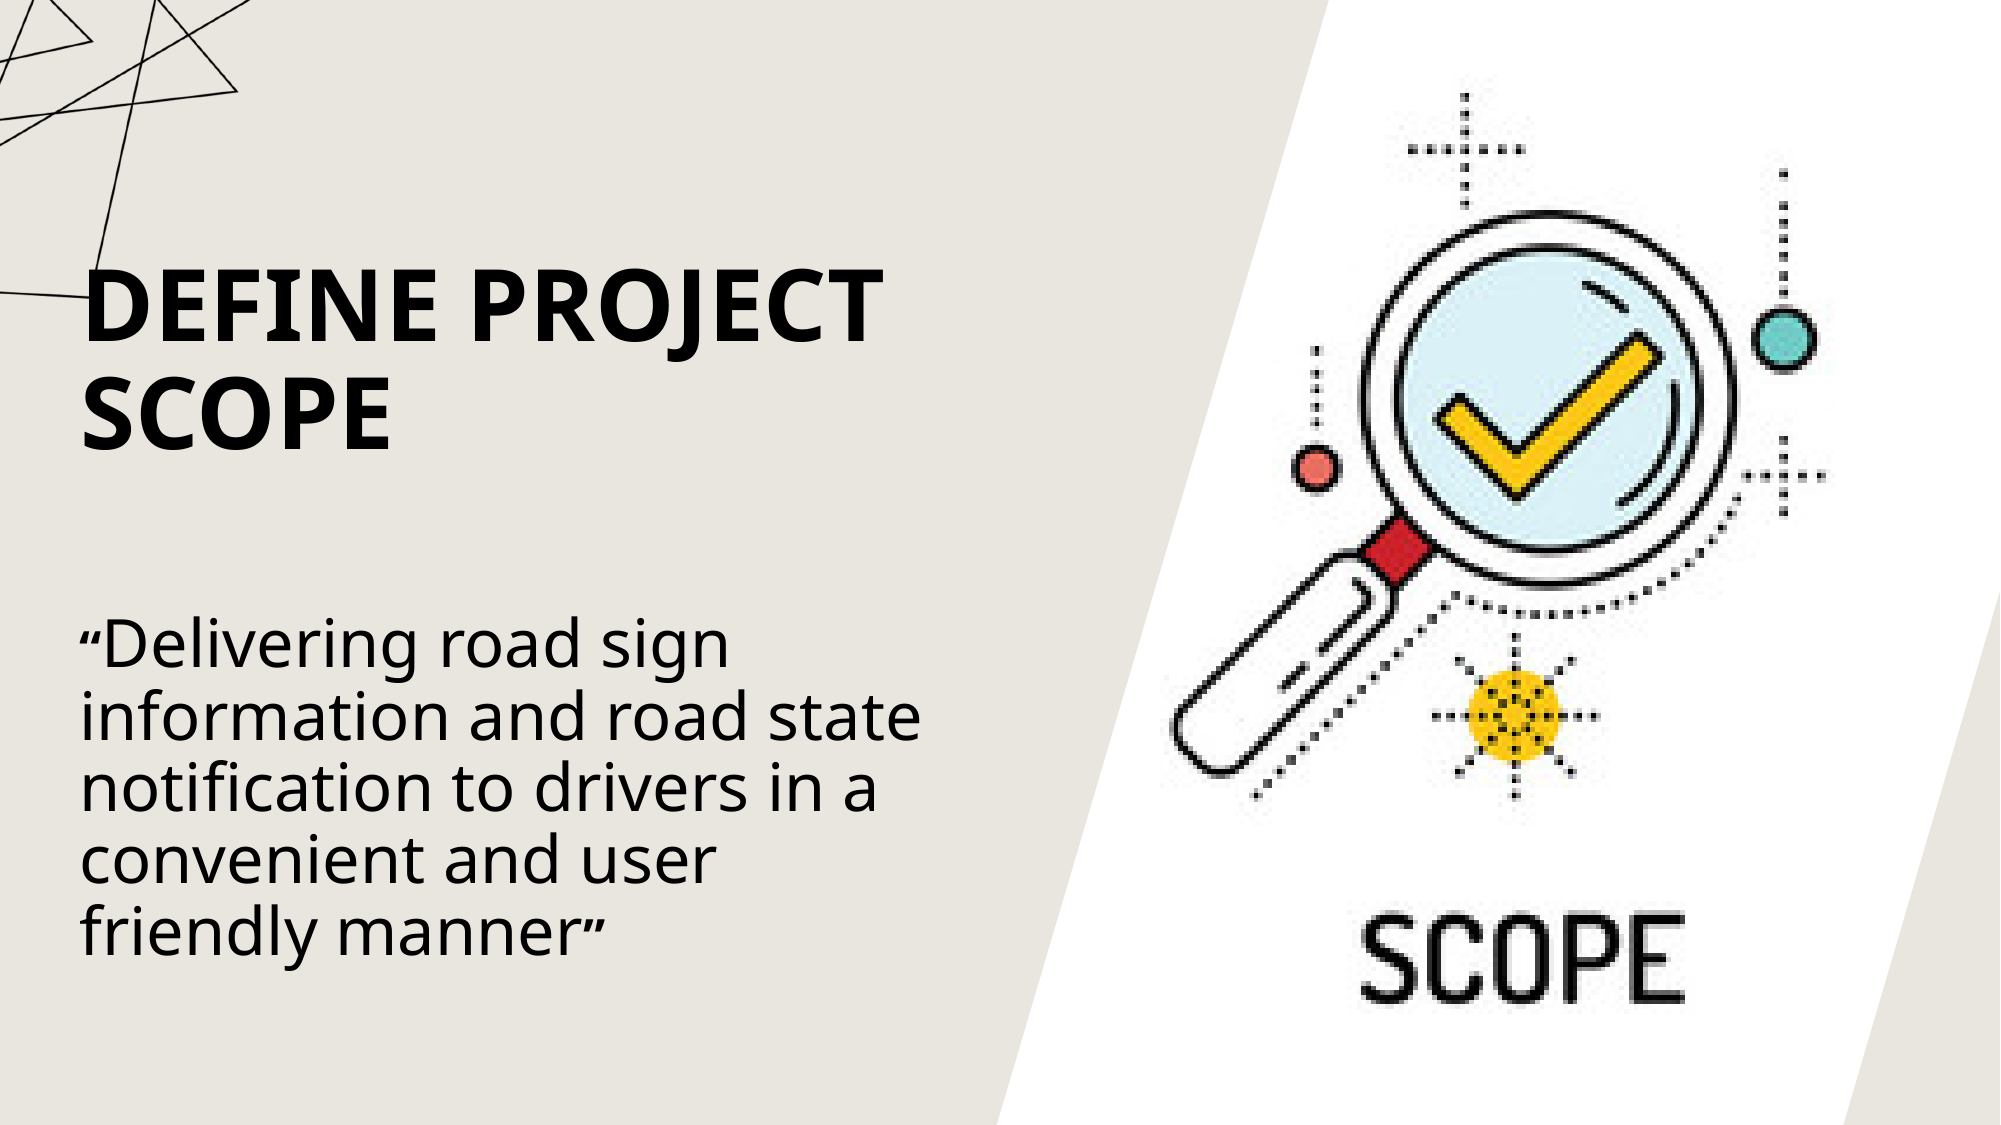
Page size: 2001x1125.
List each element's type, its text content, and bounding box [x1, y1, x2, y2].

list “Delivering road sign information and road state notification to drivers in a convenient and user friendly manner” [64, 602, 942, 1100]
picture [996, 0, 2000, 1125]
picture [0, 0, 274, 311]
title define project scope [64, 125, 996, 602]
